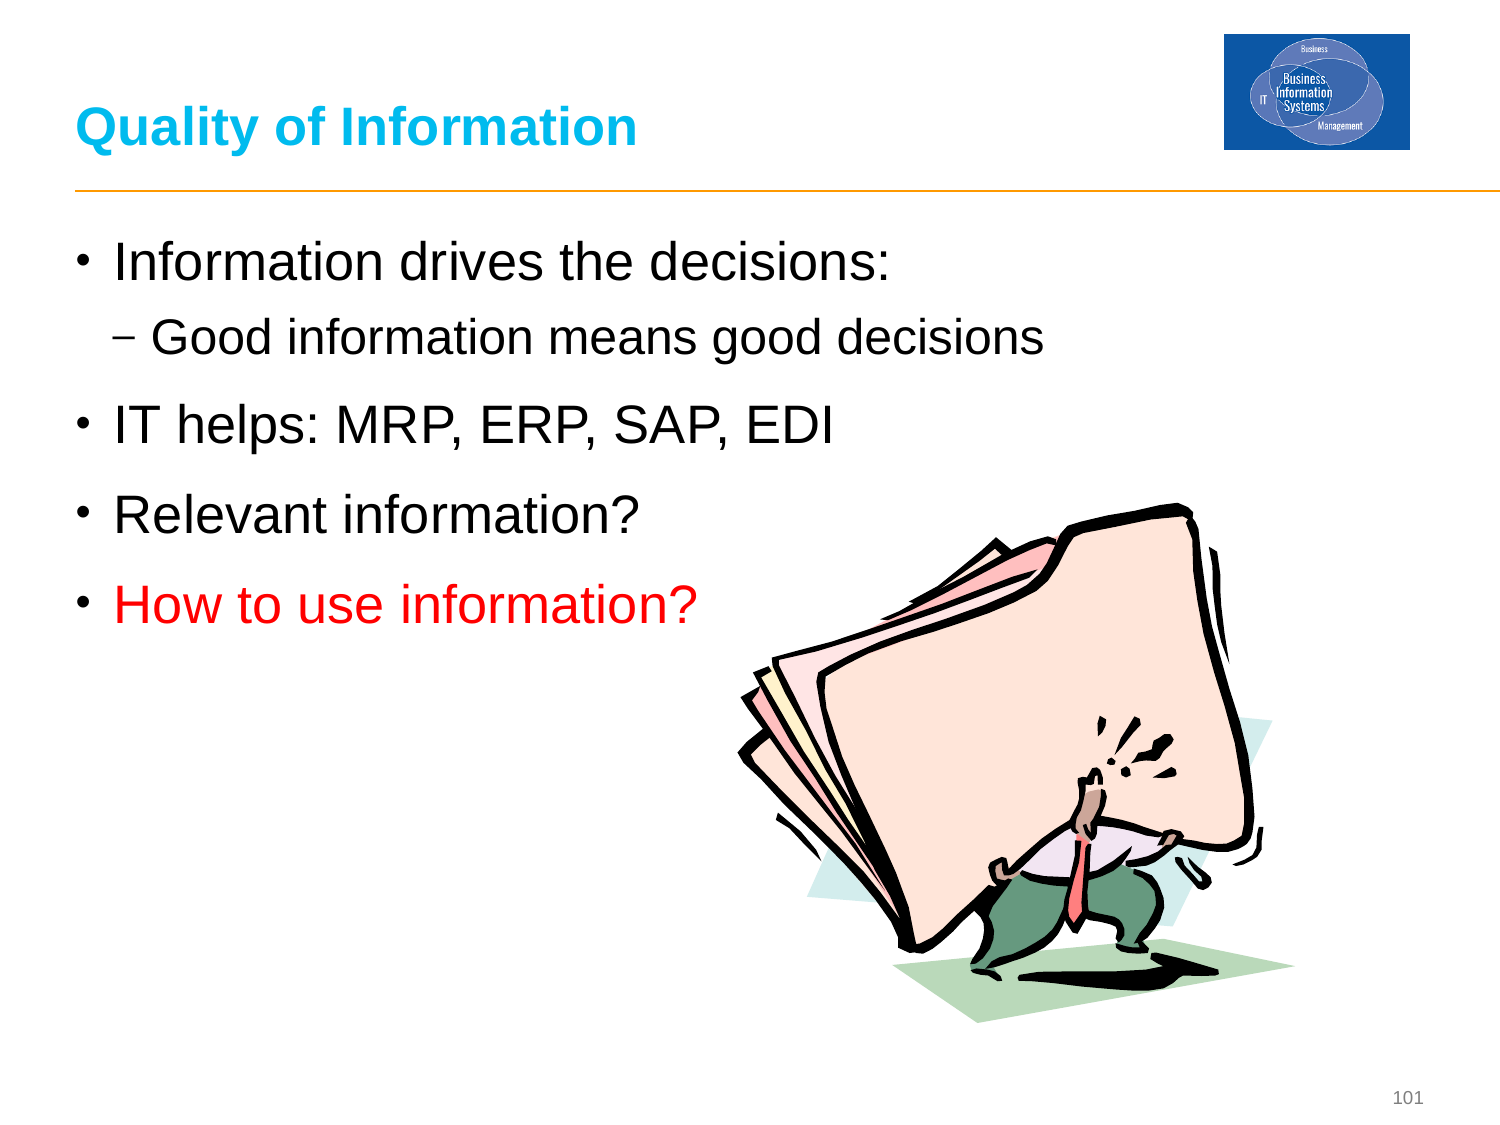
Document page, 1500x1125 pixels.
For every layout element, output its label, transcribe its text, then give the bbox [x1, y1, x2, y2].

list Information drives the decisions: Good information means good decisions IT helps: MRP, ERP, SAP, EDI Relevant information? How to use information? [75, 226, 1426, 1018]
title Quality of Information [75, 27, 1422, 157]
picture [737, 499, 1301, 1028]
